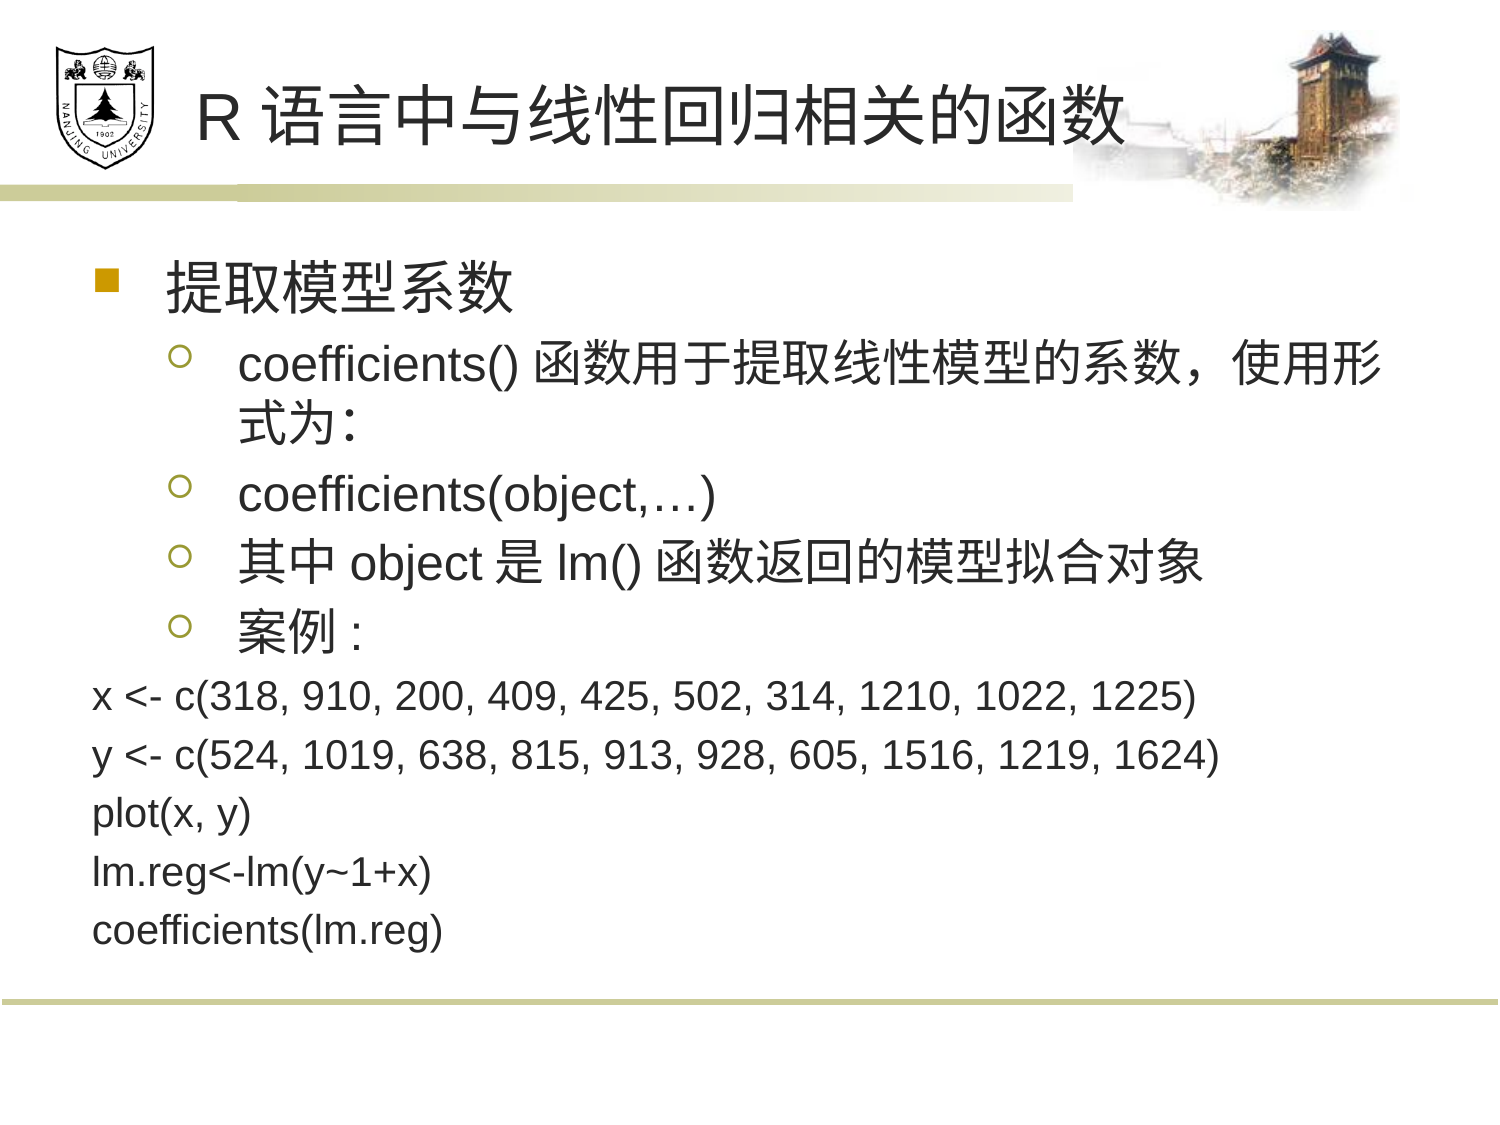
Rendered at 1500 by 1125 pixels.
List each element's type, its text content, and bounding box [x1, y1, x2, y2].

picture [50, 42, 160, 173]
picture [1073, 30, 1400, 211]
title R语言中与线性回归相关的函数 [171, 66, 1152, 161]
list 提取模型系数 coefficients()函数用于提取线性模型的系数，使用形式为： coefficients(object,…) 其中object是lm()函数返回的模型拟合对象 案例: x <- c(318, 910, 200, 409, 425, 502, 314, 1210, 1022, 1225) y <- c(524, 1019, 638, 815, 913, 928, 605, 1516, 1219, 1624) plot(x, y) lm.reg<-lm(y~1+x) coefficients(lm.reg) [76, 243, 1413, 965]
picture [2, 999, 1498, 1005]
